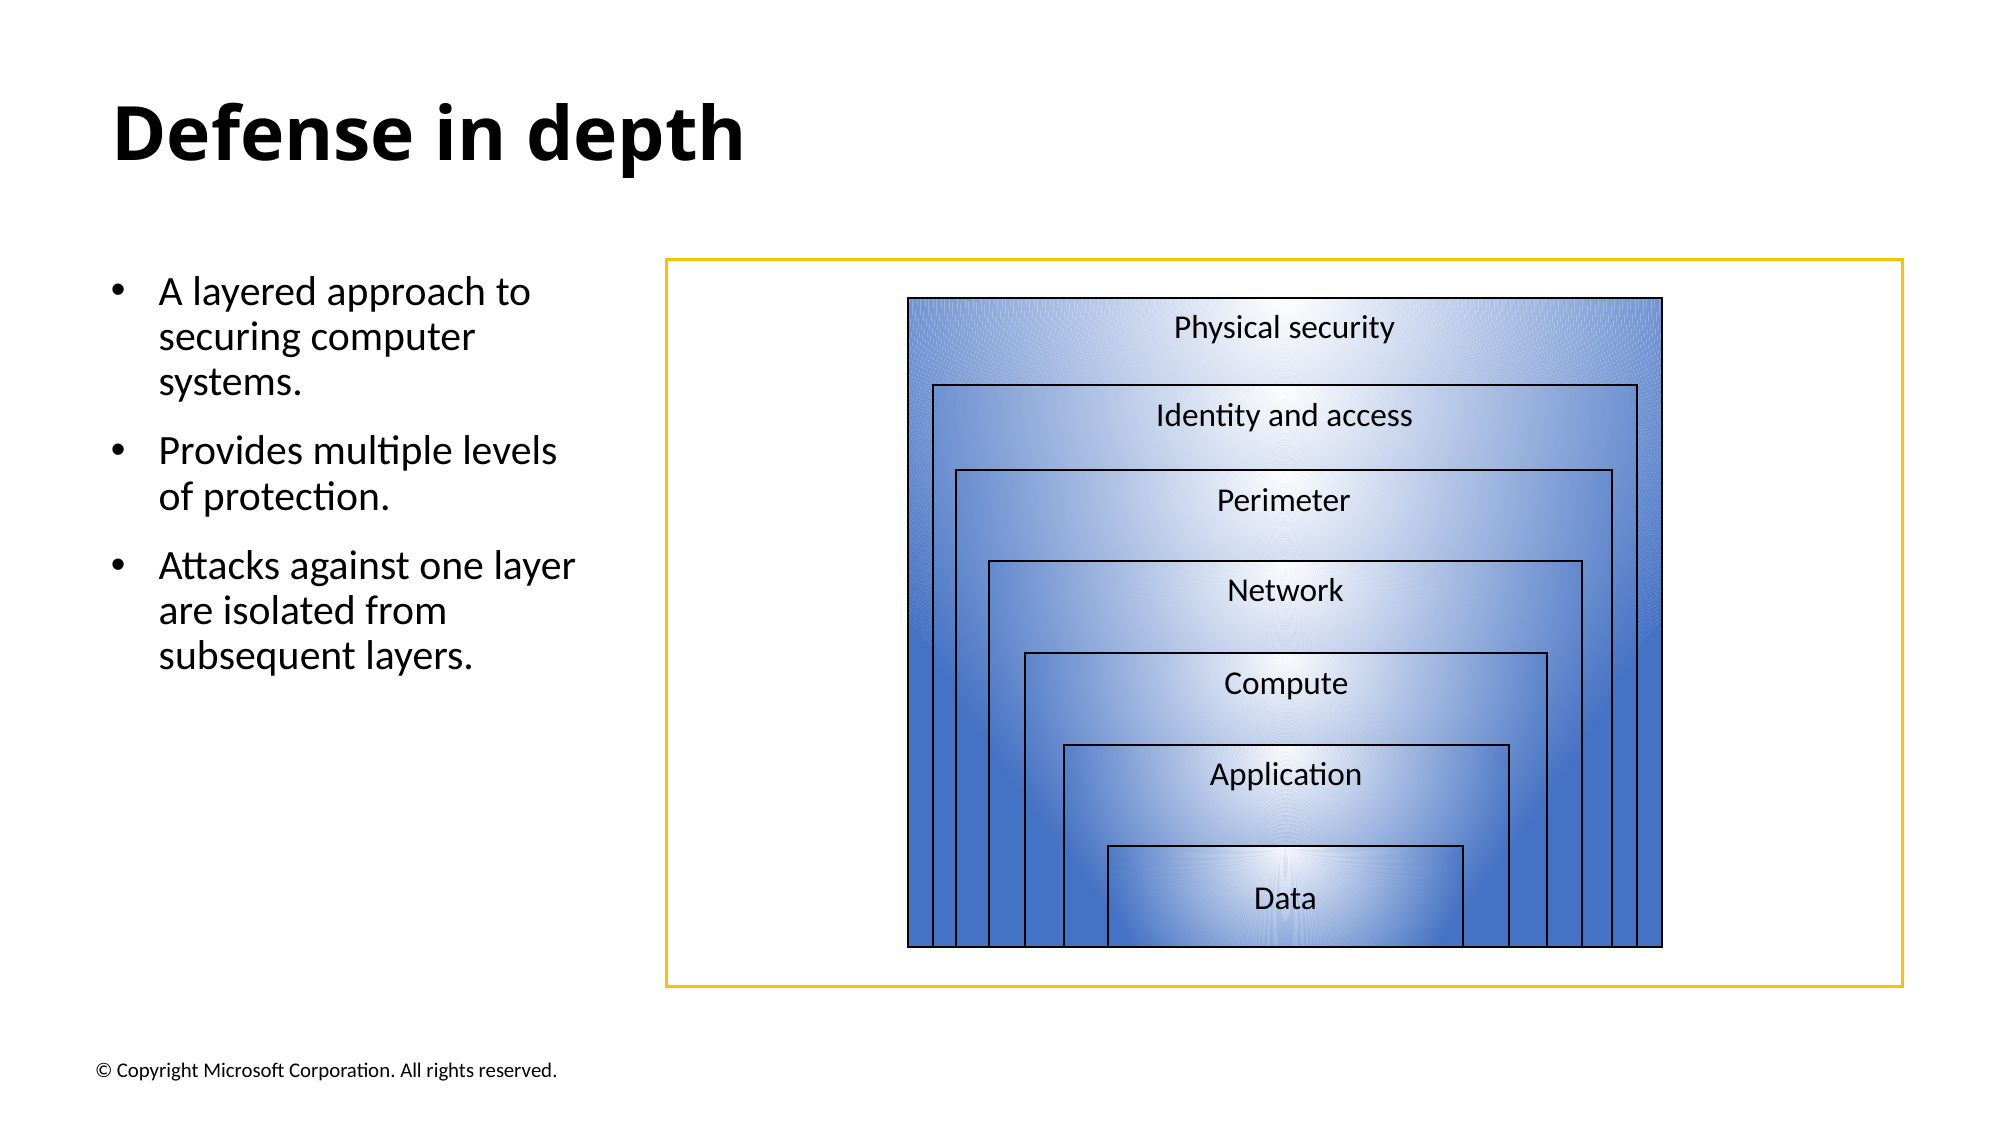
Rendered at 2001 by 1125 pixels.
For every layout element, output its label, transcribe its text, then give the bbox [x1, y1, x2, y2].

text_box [907, 298, 1662, 948]
footer © Copyright Microsoft Corporation. All rights reserved. [95, 1053, 776, 1086]
list A layered approach to securing computer systems. Provides multiple levels of protection. Attacks against one layer are isolated from subsequent layers. [95, 261, 617, 716]
title Defense in depth [96, 96, 1909, 177]
text_box [666, 259, 1903, 987]
